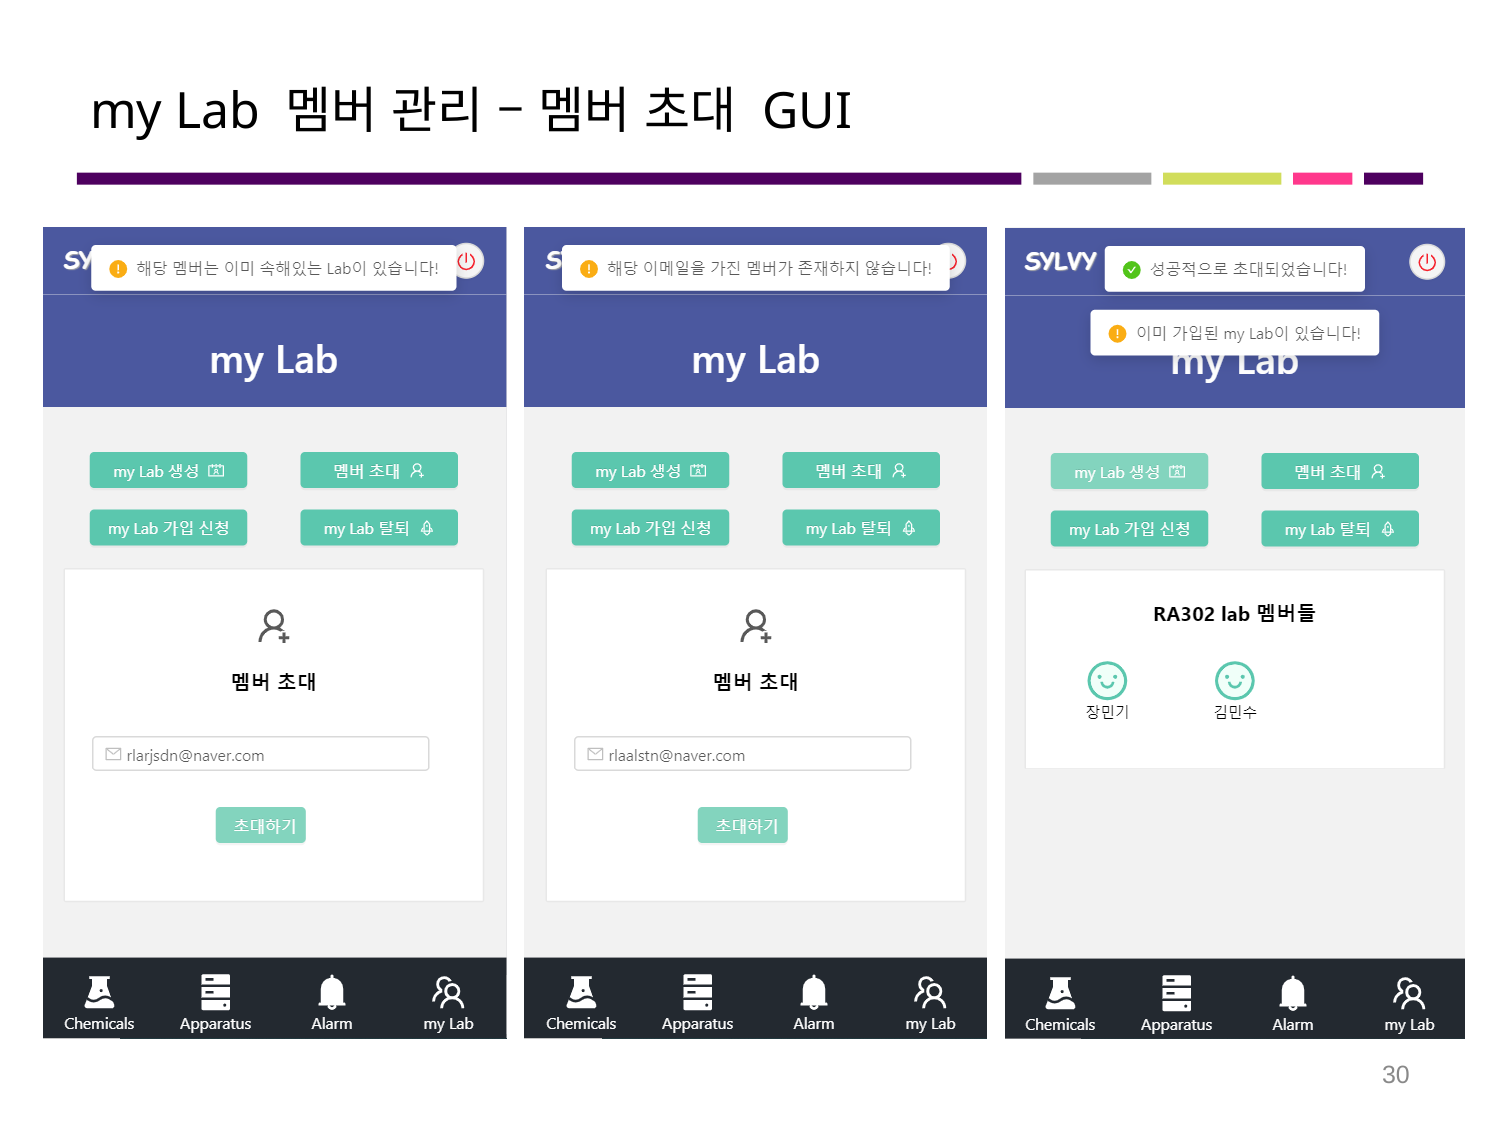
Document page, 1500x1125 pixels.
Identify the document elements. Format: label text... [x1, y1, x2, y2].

slide_number 30 [1074, 1047, 1425, 1104]
picture [1005, 227, 1465, 1039]
picture [524, 227, 988, 1039]
picture [42, 227, 507, 1039]
title my Lab 멤버 관리 – 멤버 초대 GUI [75, 45, 1425, 173]
